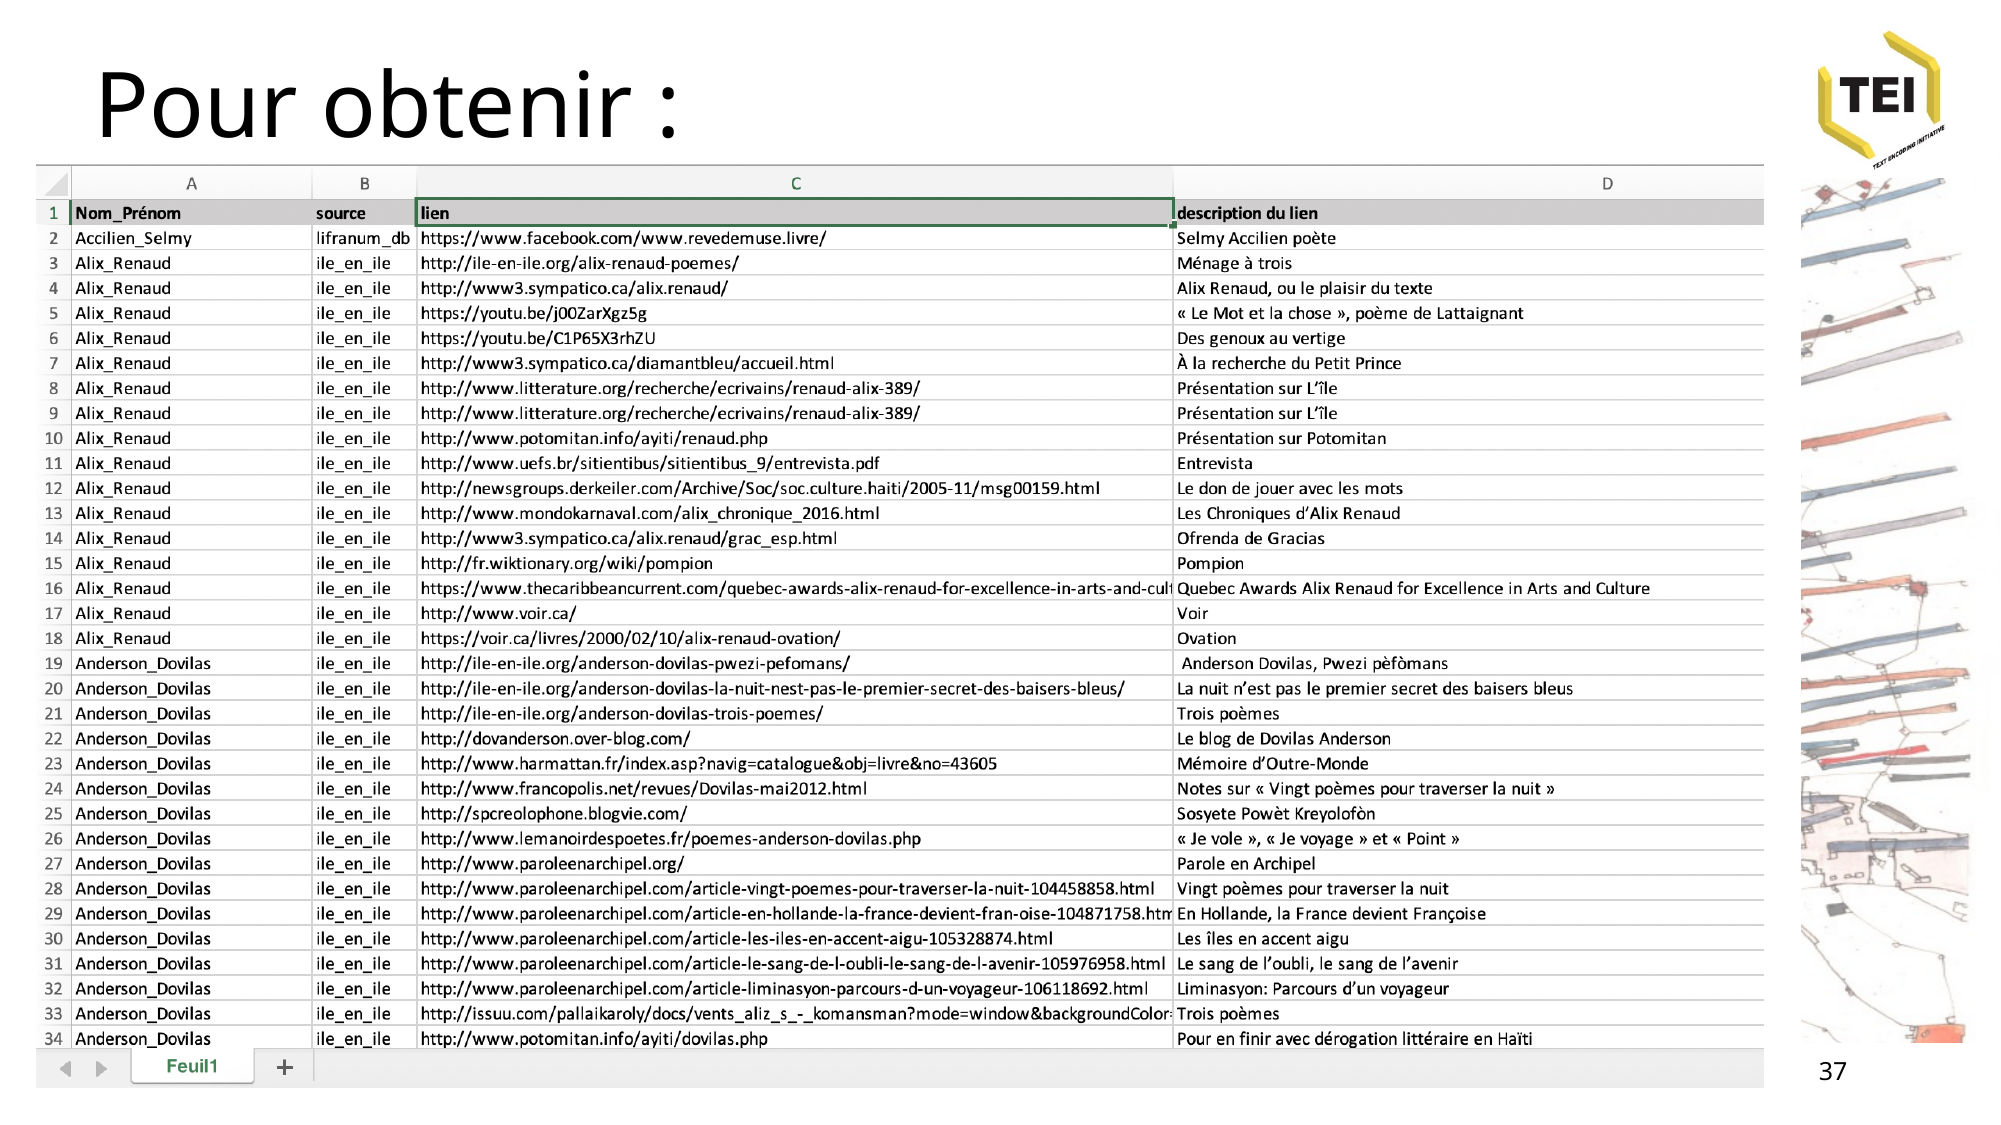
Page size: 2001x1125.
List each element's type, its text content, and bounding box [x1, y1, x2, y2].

picture [1801, 22, 2000, 1043]
title Pour obtenir : [79, 51, 1427, 164]
slide_number 37 [1412, 1042, 1863, 1103]
picture [36, 164, 1765, 1088]
